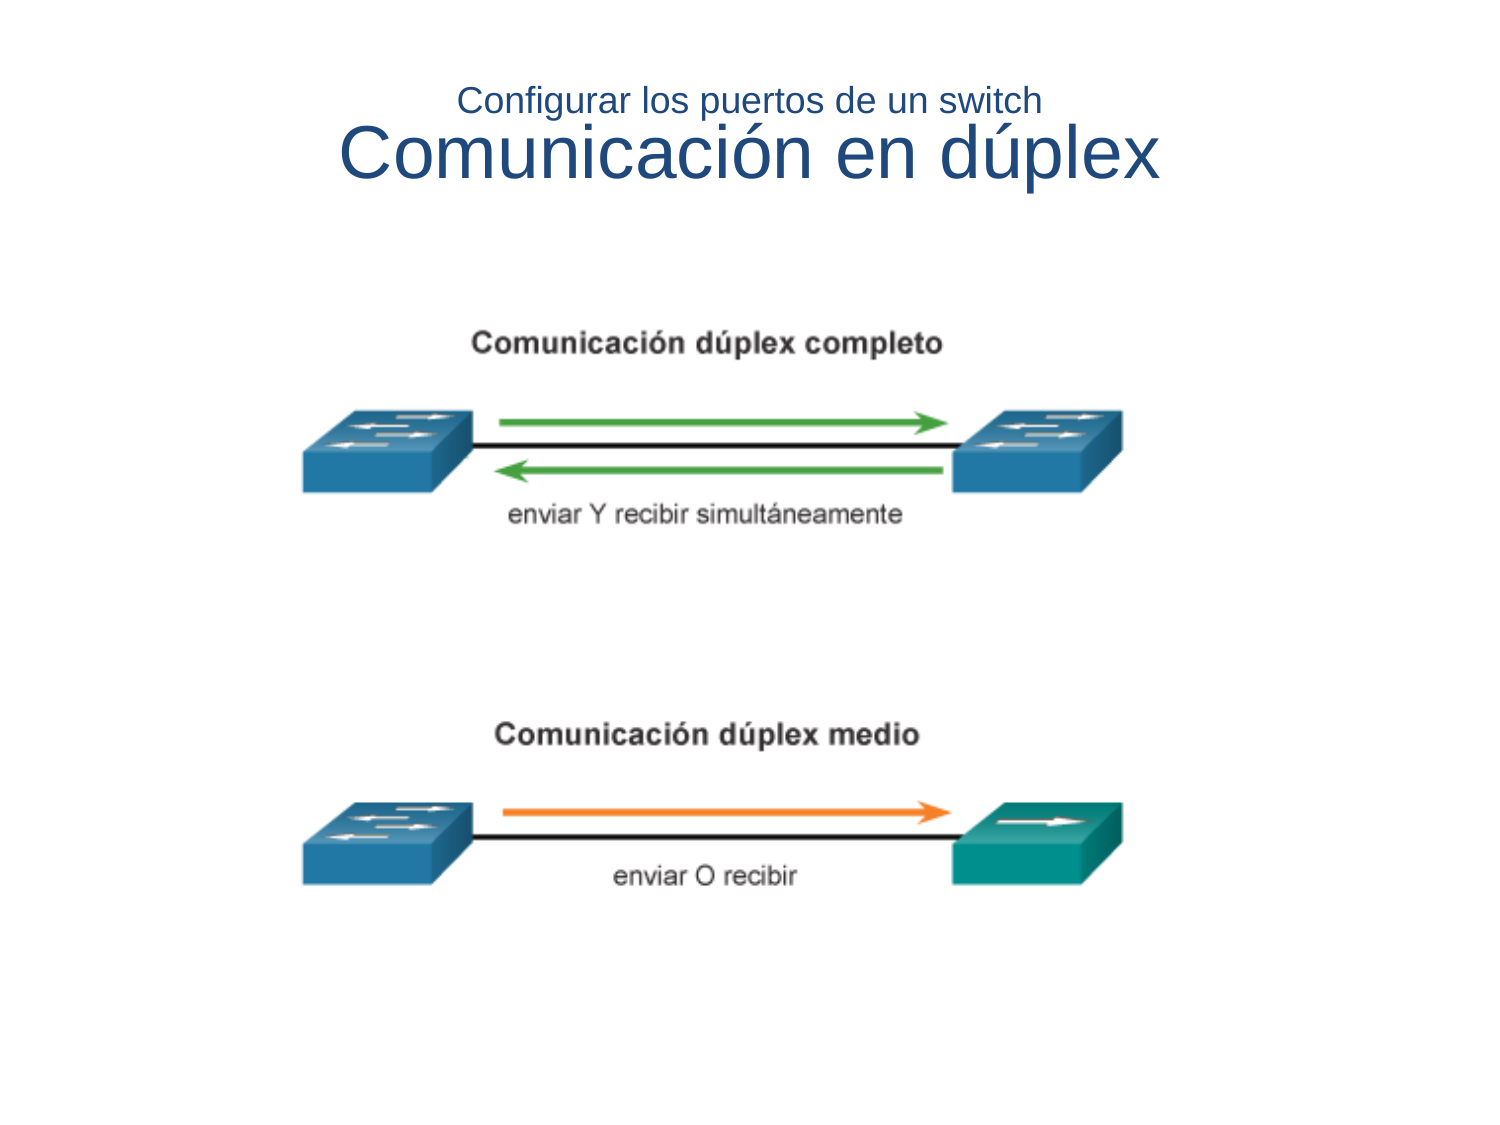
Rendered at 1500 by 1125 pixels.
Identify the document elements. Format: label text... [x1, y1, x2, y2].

picture [201, 293, 1280, 973]
title Configurar los puertos de un switch Comunicación en dúplex [75, 45, 1425, 233]
